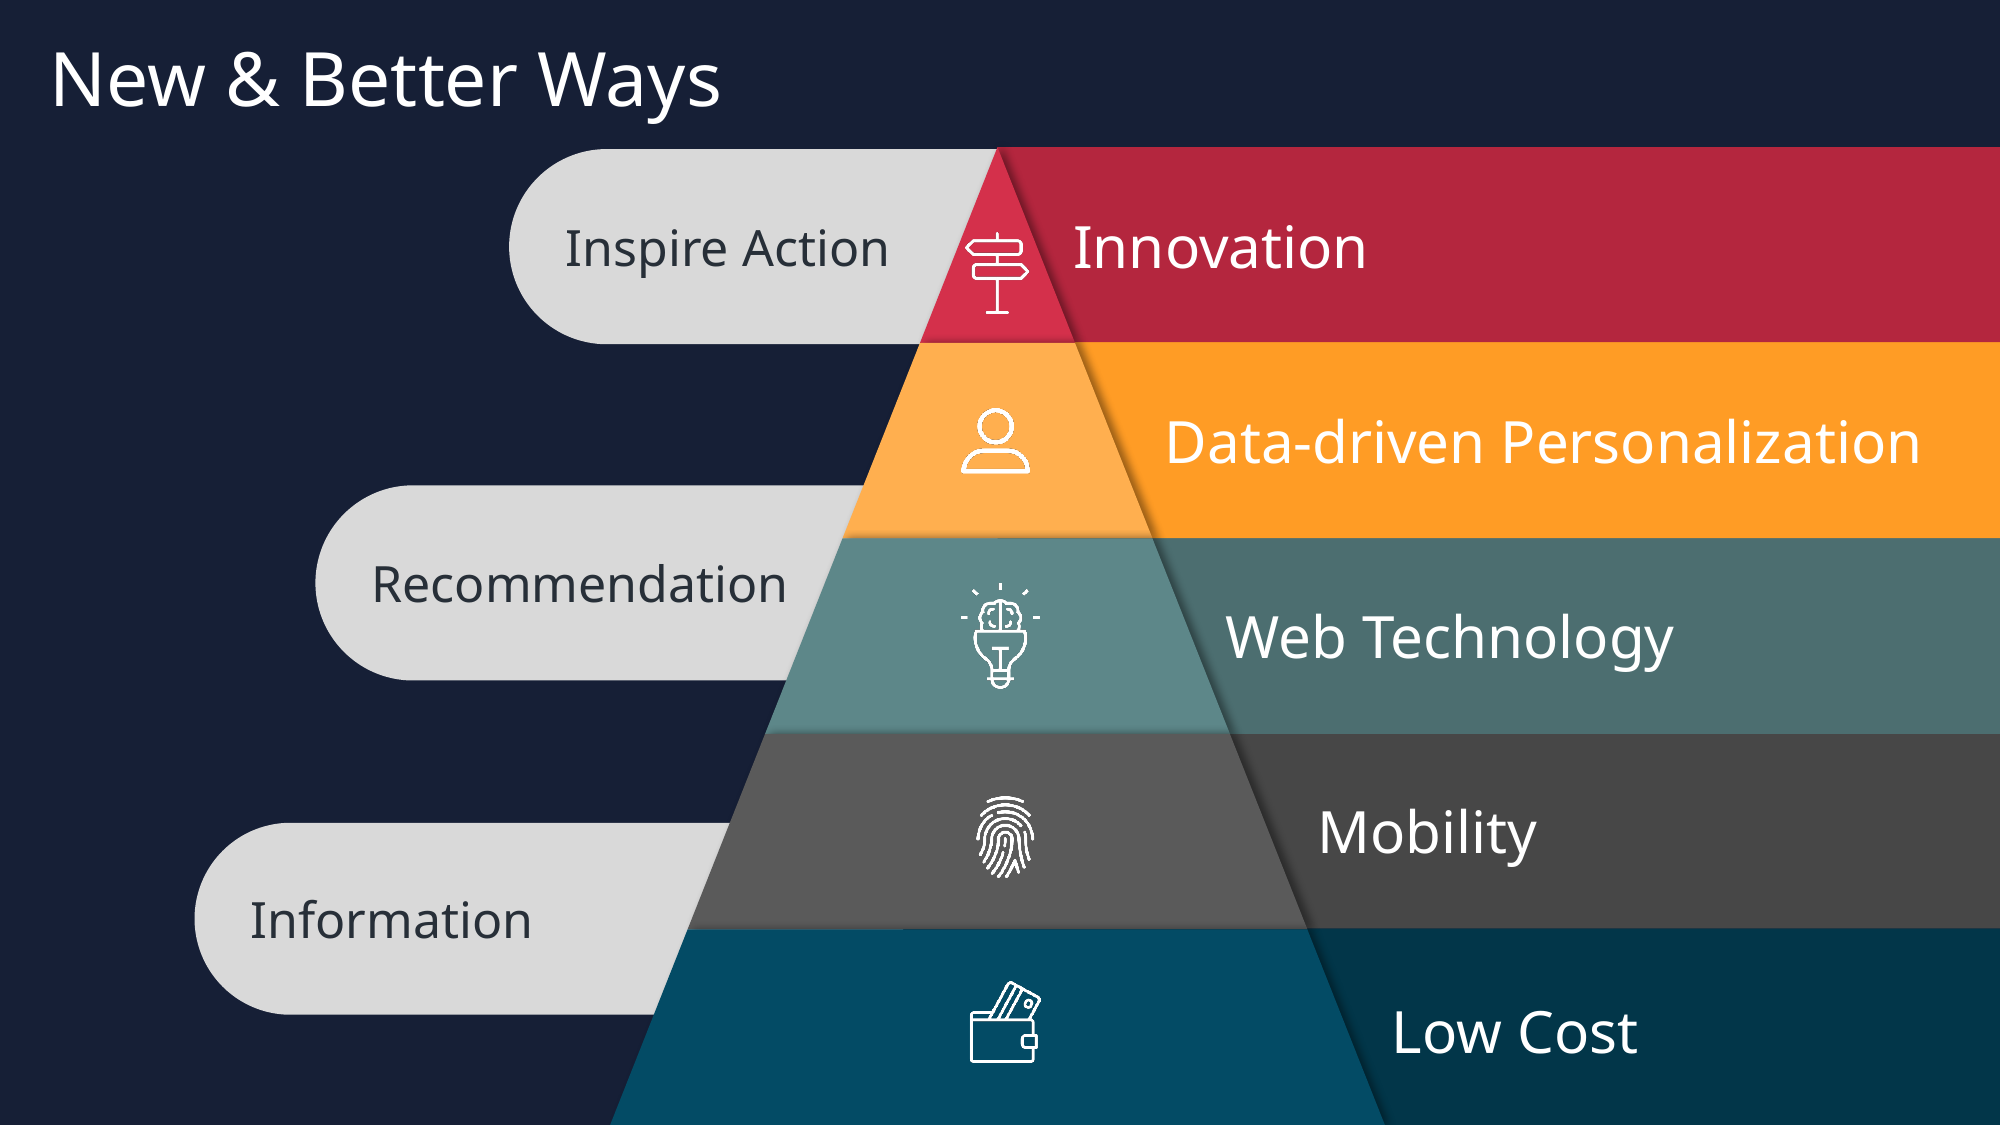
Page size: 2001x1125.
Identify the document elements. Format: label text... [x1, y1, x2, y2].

picture [1024, 999, 1032, 1008]
picture [955, 232, 1037, 314]
picture [1009, 996, 1019, 1013]
picture [947, 583, 1053, 689]
text_box Information [193, 821, 315, 1016]
picture [961, 406, 1030, 475]
picture [964, 796, 1046, 878]
picture [970, 982, 1040, 1062]
text_box New & Better Ways [34, 24, 744, 130]
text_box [315, 147, 2000, 1125]
